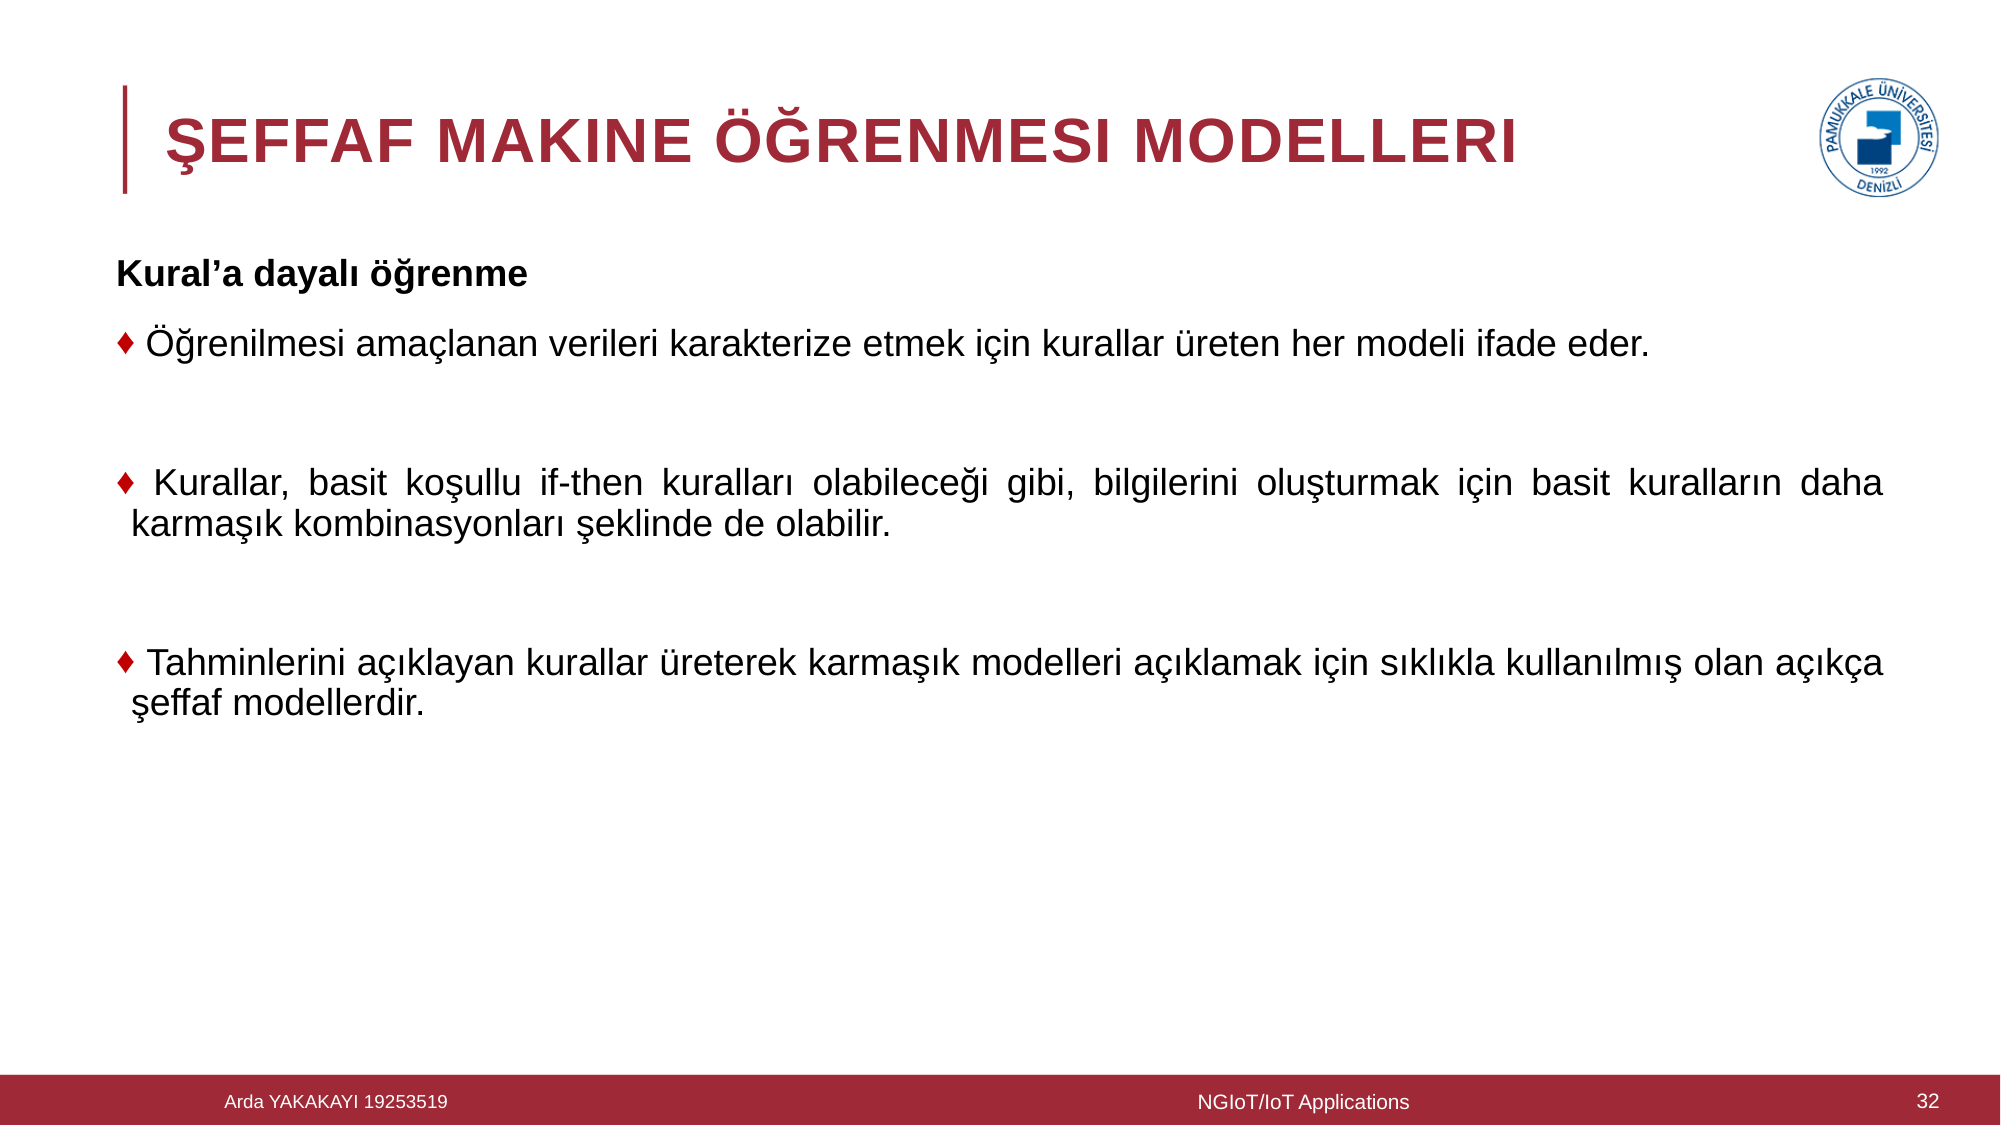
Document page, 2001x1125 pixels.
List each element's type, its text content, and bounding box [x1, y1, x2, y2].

footer NGIoT/IoT Applications [847, 1076, 1761, 1125]
slide_number 32 [1850, 1077, 1955, 1123]
list Kural’a dayalı öğrenme Öğrenilmesi amaçlanan verileri karakterize etmek için kurallar üreten her modeli ifade eder. Kurallar, basit koşullu if-then kuralları olabileceği gibi, bilgilerini oluşturmak için basit kuralların daha karmaşık kombinasyonları şeklinde de olabilir. Tahminlerini açıklayan kurallar üreterek karmaşık modelleri açıklamak için sıklıkla kullanılmış olan açıkça şeffaf modellerdir. [108, 246, 1892, 1073]
title Şeffaf Makine Öğrenmesi Modelleri [150, 72, 1883, 216]
picture [0, 0, 2001, 1125]
